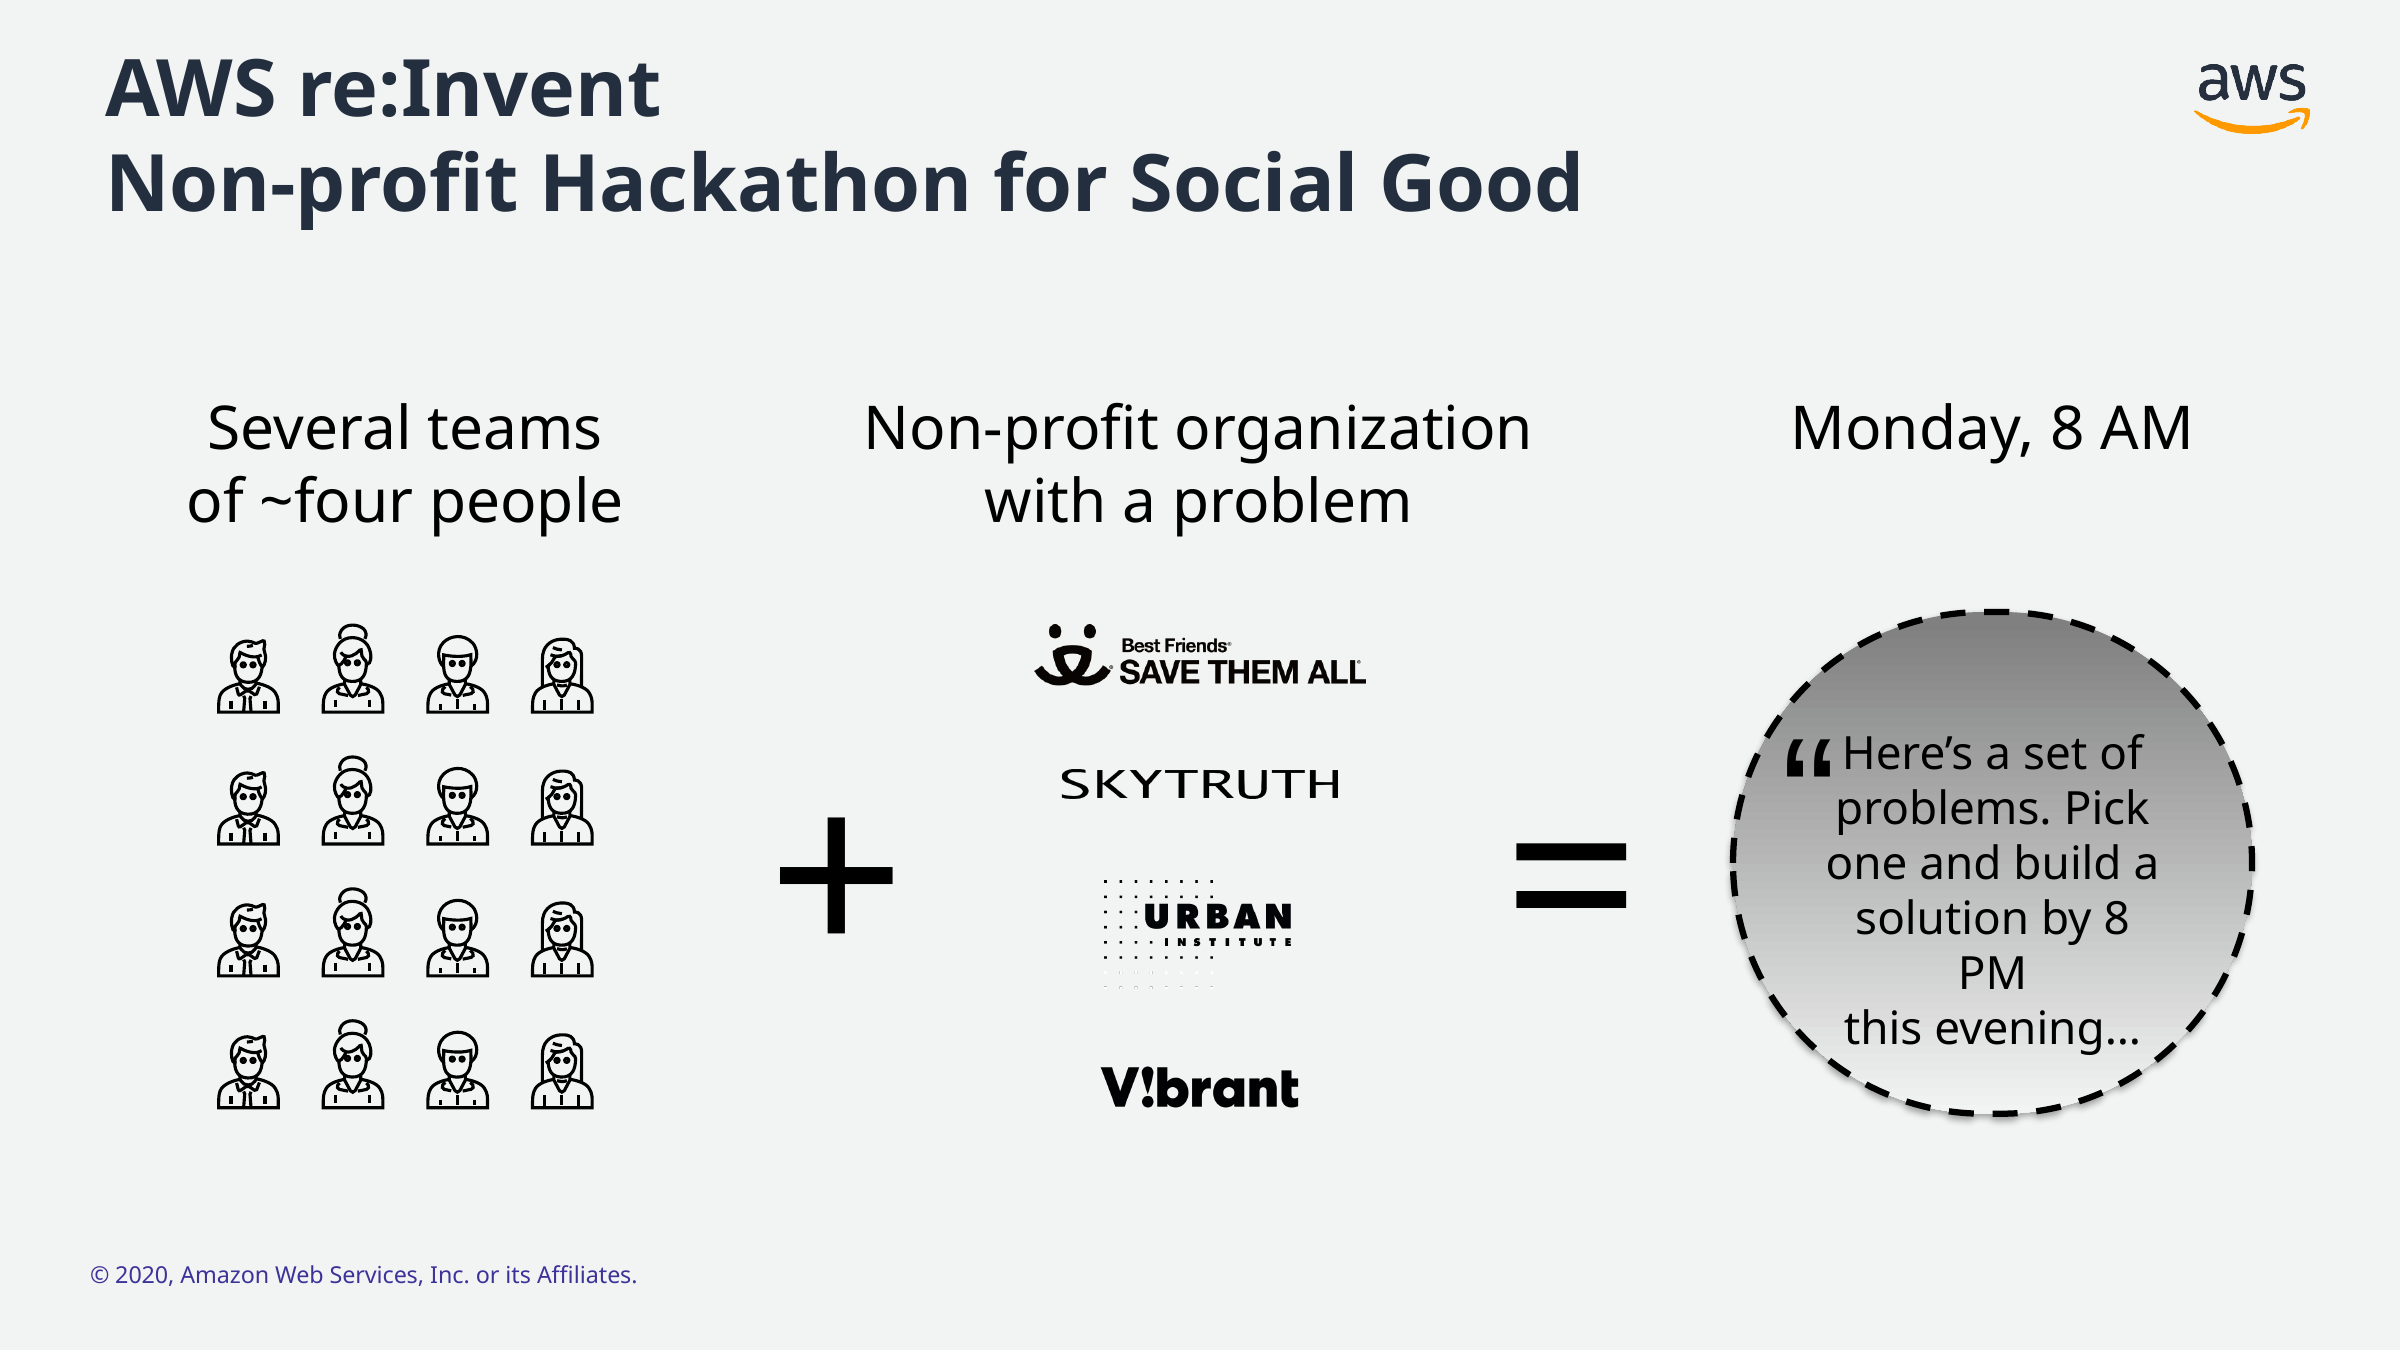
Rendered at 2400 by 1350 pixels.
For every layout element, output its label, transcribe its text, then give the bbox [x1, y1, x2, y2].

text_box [217, 755, 594, 845]
text_box + [753, 713, 883, 1013]
text_box [90, 174, 2307, 297]
text_box = [1488, 713, 1618, 1013]
text_box Non-profit organization with a problem [844, 382, 1553, 539]
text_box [217, 887, 594, 977]
title AWS re:Invent Non-profit Hackathon for Social Good [90, 30, 2307, 174]
picture [1098, 1065, 1301, 1109]
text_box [1732, 611, 2253, 1114]
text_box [217, 624, 594, 714]
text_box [1103, 880, 1297, 990]
text_box Several teams of ~four people [91, 382, 720, 539]
picture [1034, 623, 1366, 689]
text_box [217, 1019, 594, 1109]
picture [1061, 764, 1339, 804]
text_box Monday, 8 AM [1678, 382, 2307, 539]
